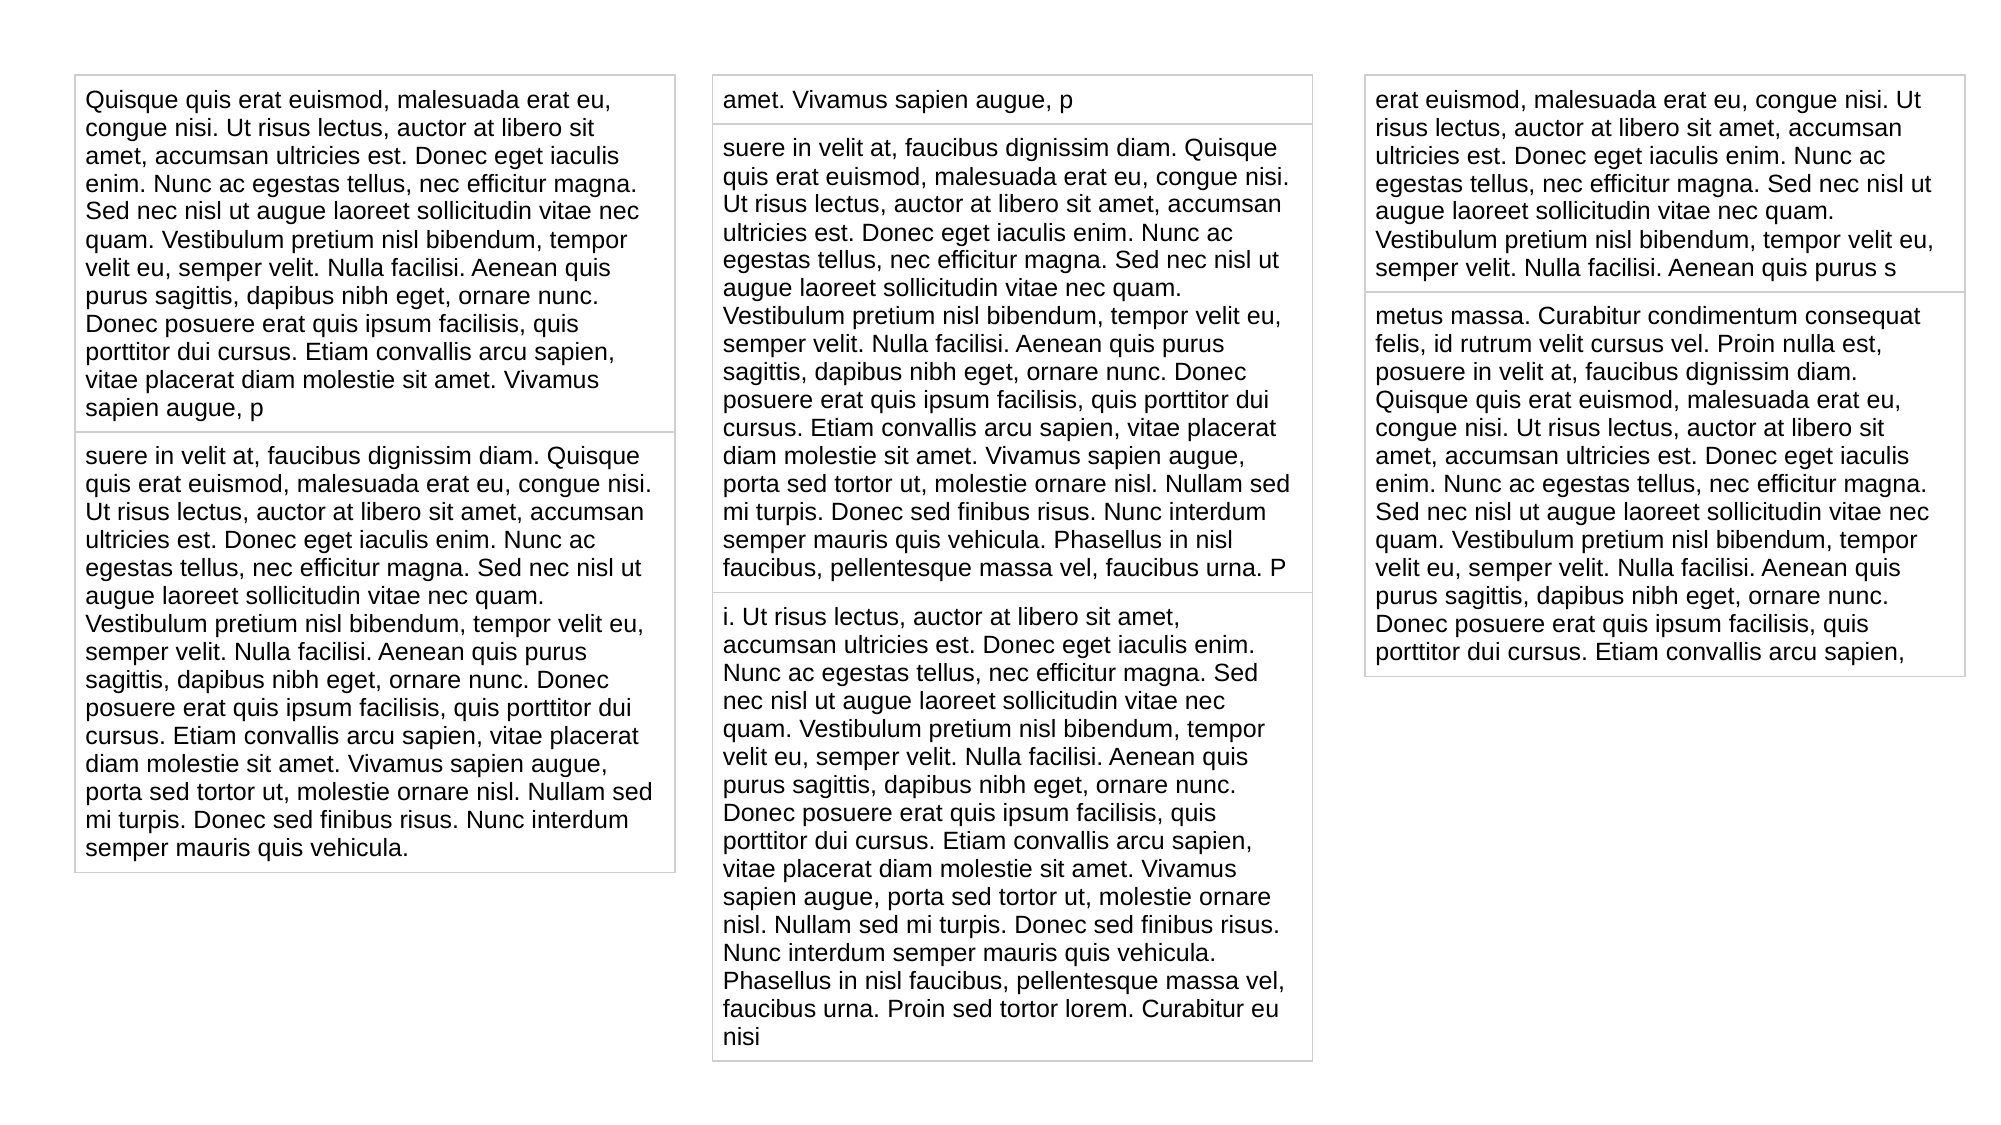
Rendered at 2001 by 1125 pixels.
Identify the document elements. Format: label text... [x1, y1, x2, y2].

table_cell metus massa. Curabitur condimentum consequat felis, id rutrum velit cursus vel. Proin nulla est, posuere in velit at, faucibus dignissim diam. Quisque quis erat euismod, malesuada erat eu, congue nisi. Ut risus lectus, auctor at libero sit amet, accumsan ultricies est. Donec eget iaculis enim. Nunc ac egestas tellus, nec efficitur magna. Sed nec nisl ut augue laoreet sollicitudin vitae nec quam. Vestibulum pretium nisl bibendum, tempor velit eu, semper velit. Nulla facilisi. Aenean quis purus sagittis, dapibus nibh eget, ornare nunc. Donec posuere erat quis ipsum facilisis, quis porttitor dui cursus. Etiam convallis arcu sapien, [1366, 293, 1964, 676]
table_header Quisque quis erat euismod, malesuada erat eu, congue nisi. Ut risus lectus, auctor at libero sit amet, accumsan ultricies est. Donec eget iaculis enim. Nunc ac egestas tellus, nec efficitur magna. Sed nec nisl ut augue laoreet sollicitudin vitae nec quam. Vestibulum pretium nisl bibendum, tempor velit eu, semper velit. Nulla facilisi. Aenean quis purus sagittis, dapibus nibh eget, ornare nunc. Donec posuere erat quis ipsum facilisis, quis porttitor dui cursus. Etiam convallis arcu sapien, vitae placerat diam molestie sit amet. Vivamus sapien augue, p [76, 76, 674, 431]
table_cell suere in velit at, faucibus dignissim diam. Quisque quis erat euismod, malesuada erat eu, congue nisi. Ut risus lectus, auctor at libero sit amet, accumsan ultricies est. Donec eget iaculis enim. Nunc ac egestas tellus, nec efficitur magna. Sed nec nisl ut augue laoreet sollicitudin vitae nec quam. Vestibulum pretium nisl bibendum, tempor velit eu, semper velit. Nulla facilisi. Aenean quis purus sagittis, dapibus nibh eget, ornare nunc. Donec posuere erat quis ipsum facilisis, quis porttitor dui cursus. Etiam convallis arcu sapien, vitae placerat diam molestie sit amet. Vivamus sapien augue, porta sed tortor ut, molestie ornare nisl. Nullam sed mi turpis. Donec sed finibus risus. Nunc interdum semper mauris quis vehicula. Phasellus in nisl faucibus, pellentesque massa vel, faucibus urna. P [713, 125, 1312, 592]
table_cell suere in velit at, faucibus dignissim diam. Quisque quis erat euismod, malesuada erat eu, congue nisi. Ut risus lectus, auctor at libero sit amet, accumsan ultricies est. Donec eget iaculis enim. Nunc ac egestas tellus, nec efficitur magna. Sed nec nisl ut augue laoreet sollicitudin vitae nec quam. Vestibulum pretium nisl bibendum, tempor velit eu, semper velit. Nulla facilisi. Aenean quis purus sagittis, dapibus nibh eget, ornare nunc. Donec posuere erat quis ipsum facilisis, quis porttitor dui cursus. Etiam convallis arcu sapien, vitae placerat diam molestie sit amet. Vivamus sapien augue, porta sed tortor ut, molestie ornare nisl. Nullam sed mi turpis. Donec sed finibus risus. Nunc interdum semper mauris quis vehicula. [76, 433, 674, 872]
table_header amet. Vivamus sapien augue, p [713, 76, 1312, 123]
table_header erat euismod, malesuada erat eu, congue nisi. Ut risus lectus, auctor at libero sit amet, accumsan ultricies est. Donec eget iaculis enim. Nunc ac egestas tellus, nec efficitur magna. Sed nec nisl ut augue laoreet sollicitudin vitae nec quam. Vestibulum pretium nisl bibendum, tempor velit eu, semper velit. Nulla facilisi. Aenean quis purus s [1366, 76, 1964, 291]
table_cell i. Ut risus lectus, auctor at libero sit amet, accumsan ultricies est. Donec eget iaculis enim. Nunc ac egestas tellus, nec efficitur magna. Sed nec nisl ut augue laoreet sollicitudin vitae nec quam. Vestibulum pretium nisl bibendum, tempor velit eu, semper velit. Nulla facilisi. Aenean quis purus sagittis, dapibus nibh eget, ornare nunc. Donec posuere erat quis ipsum facilisis, quis porttitor dui cursus. Etiam convallis arcu sapien, vitae placerat diam molestie sit amet. Vivamus sapien augue, porta sed tortor ut, molestie ornare nisl. Nullam sed mi turpis. Donec sed finibus risus. Nunc interdum semper mauris quis vehicula. Phasellus in nisl faucibus, pellentesque massa vel, faucibus urna. Proin sed tortor lorem. Curabitur eu nisi [713, 593, 1312, 1060]
